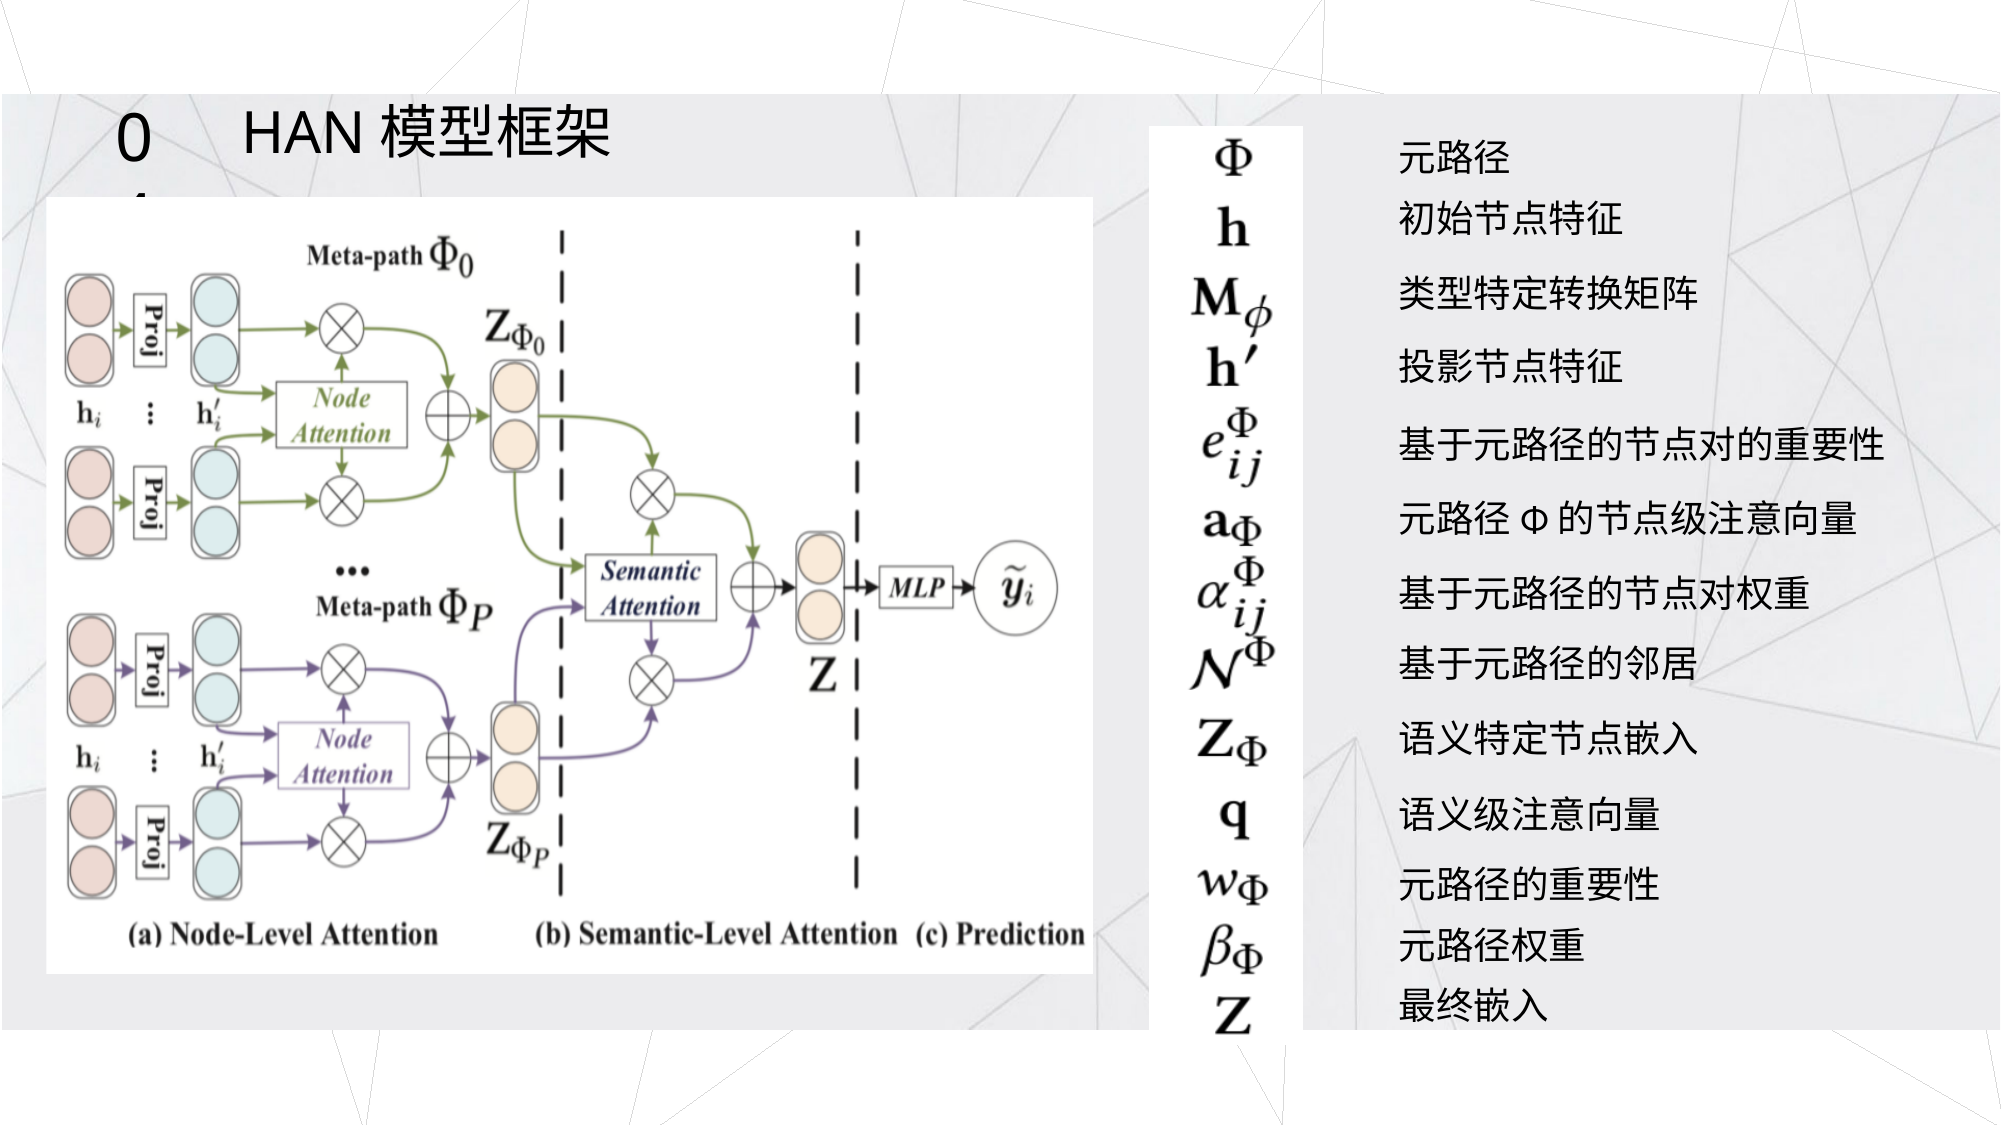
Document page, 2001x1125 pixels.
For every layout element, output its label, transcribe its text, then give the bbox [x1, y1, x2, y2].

text_box 基于元路径的节点对权重 [1384, 562, 1947, 623]
text_box 类型特定转换矩阵 [1384, 262, 1801, 323]
text_box 语义级注意向量 [1384, 783, 1801, 844]
text_box 投影节点特征 [1384, 335, 1801, 396]
text_box 元路径 [1384, 126, 1527, 187]
picture [2, 94, 2001, 1045]
text_box 基于元路径的节点对的重要性 [1384, 413, 1915, 474]
text_box 元路径Φ的节点级注意向量 [1384, 488, 1884, 548]
text_box 04 [115, 95, 190, 196]
text_box 基于元路径的邻居 [1384, 632, 1801, 693]
text_box 语义特定节点嵌入 [1384, 707, 1801, 768]
text_box 元路径的重要性 [1384, 853, 1801, 914]
text_box 元路径权重 [1384, 914, 1801, 974]
text_box HAN模型框架 [241, 95, 688, 166]
text_box 最终嵌入 [1384, 974, 1801, 1035]
text_box 初始节点特征 [1384, 187, 1801, 248]
